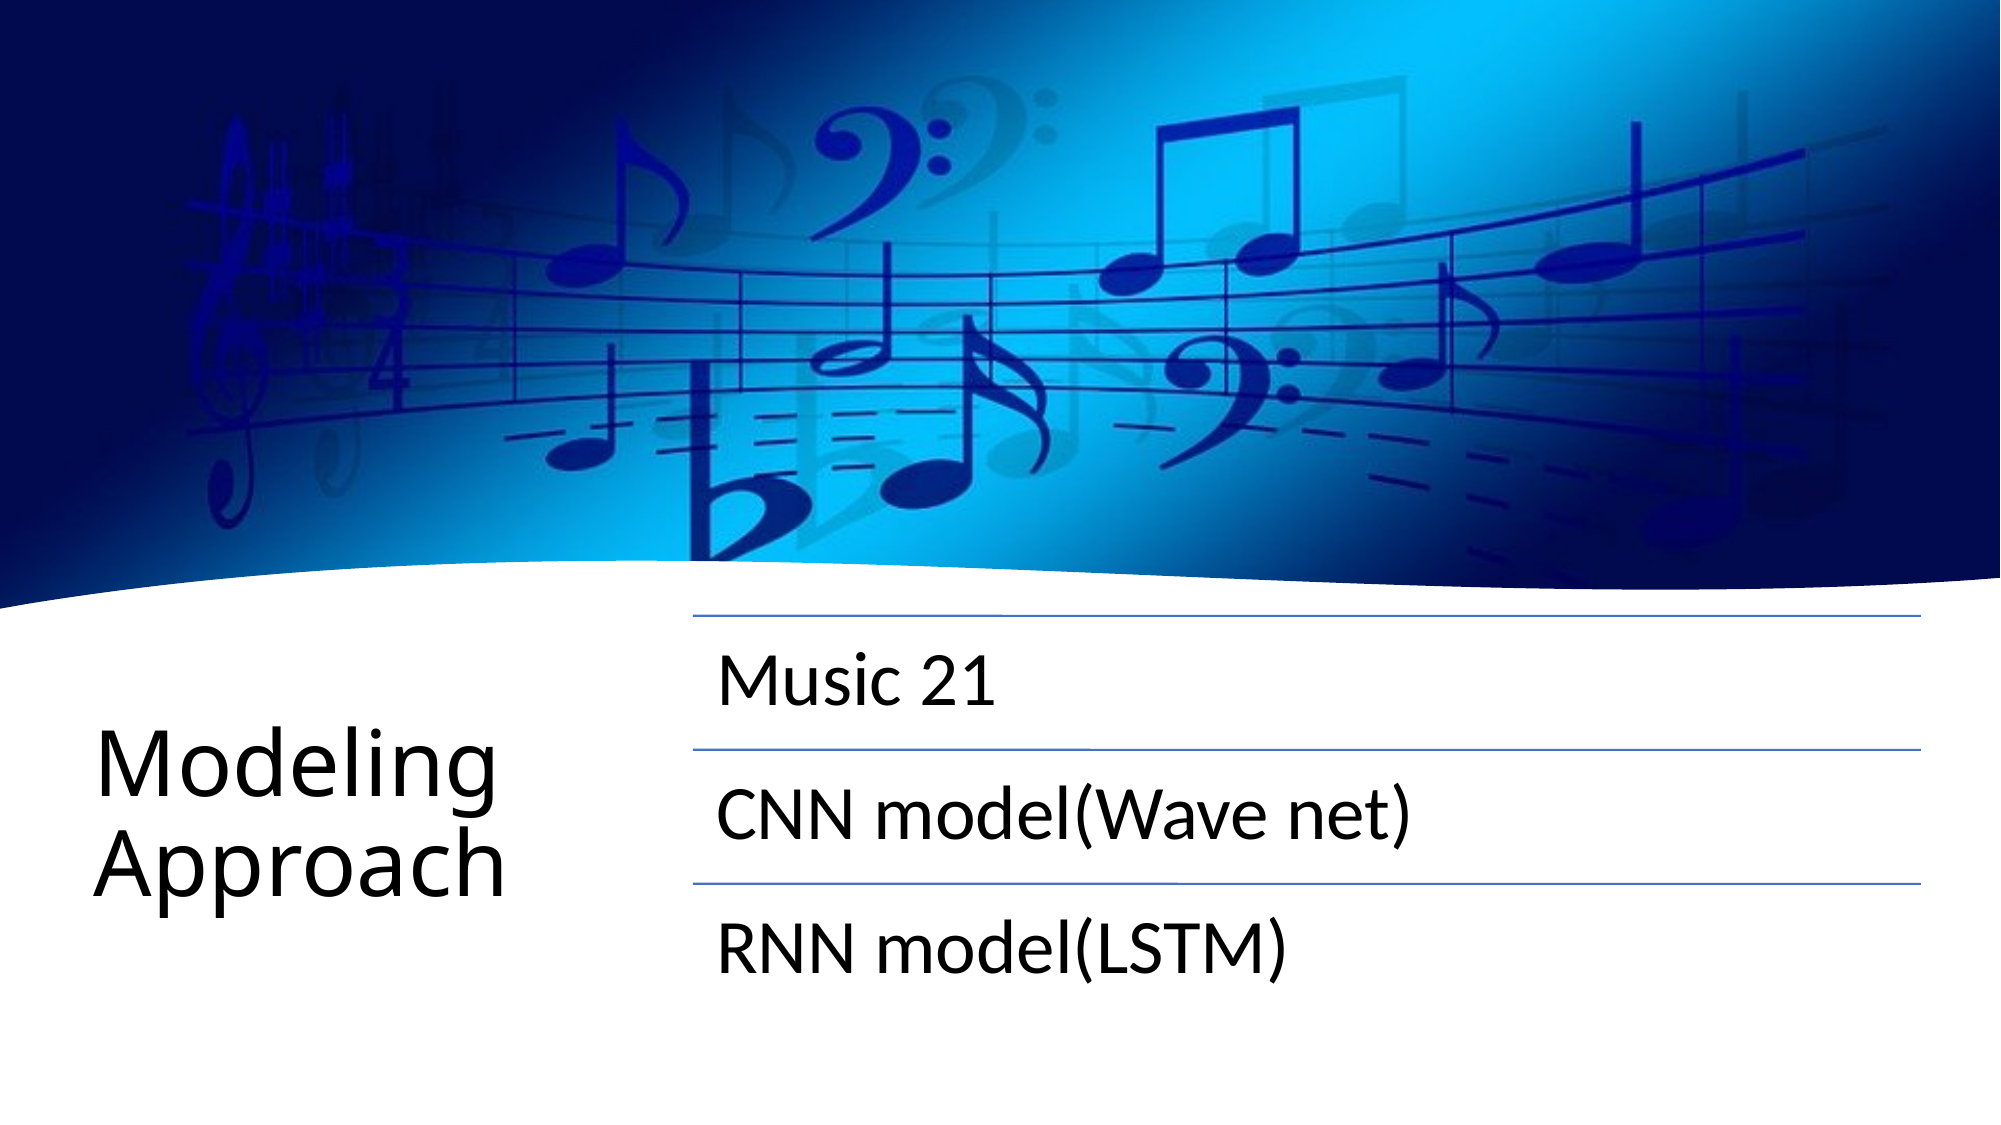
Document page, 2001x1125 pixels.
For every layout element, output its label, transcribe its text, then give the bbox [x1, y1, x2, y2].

title Modeling Approach [78, 615, 619, 1018]
picture [0, 0, 2000, 609]
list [692, 615, 1921, 1018]
